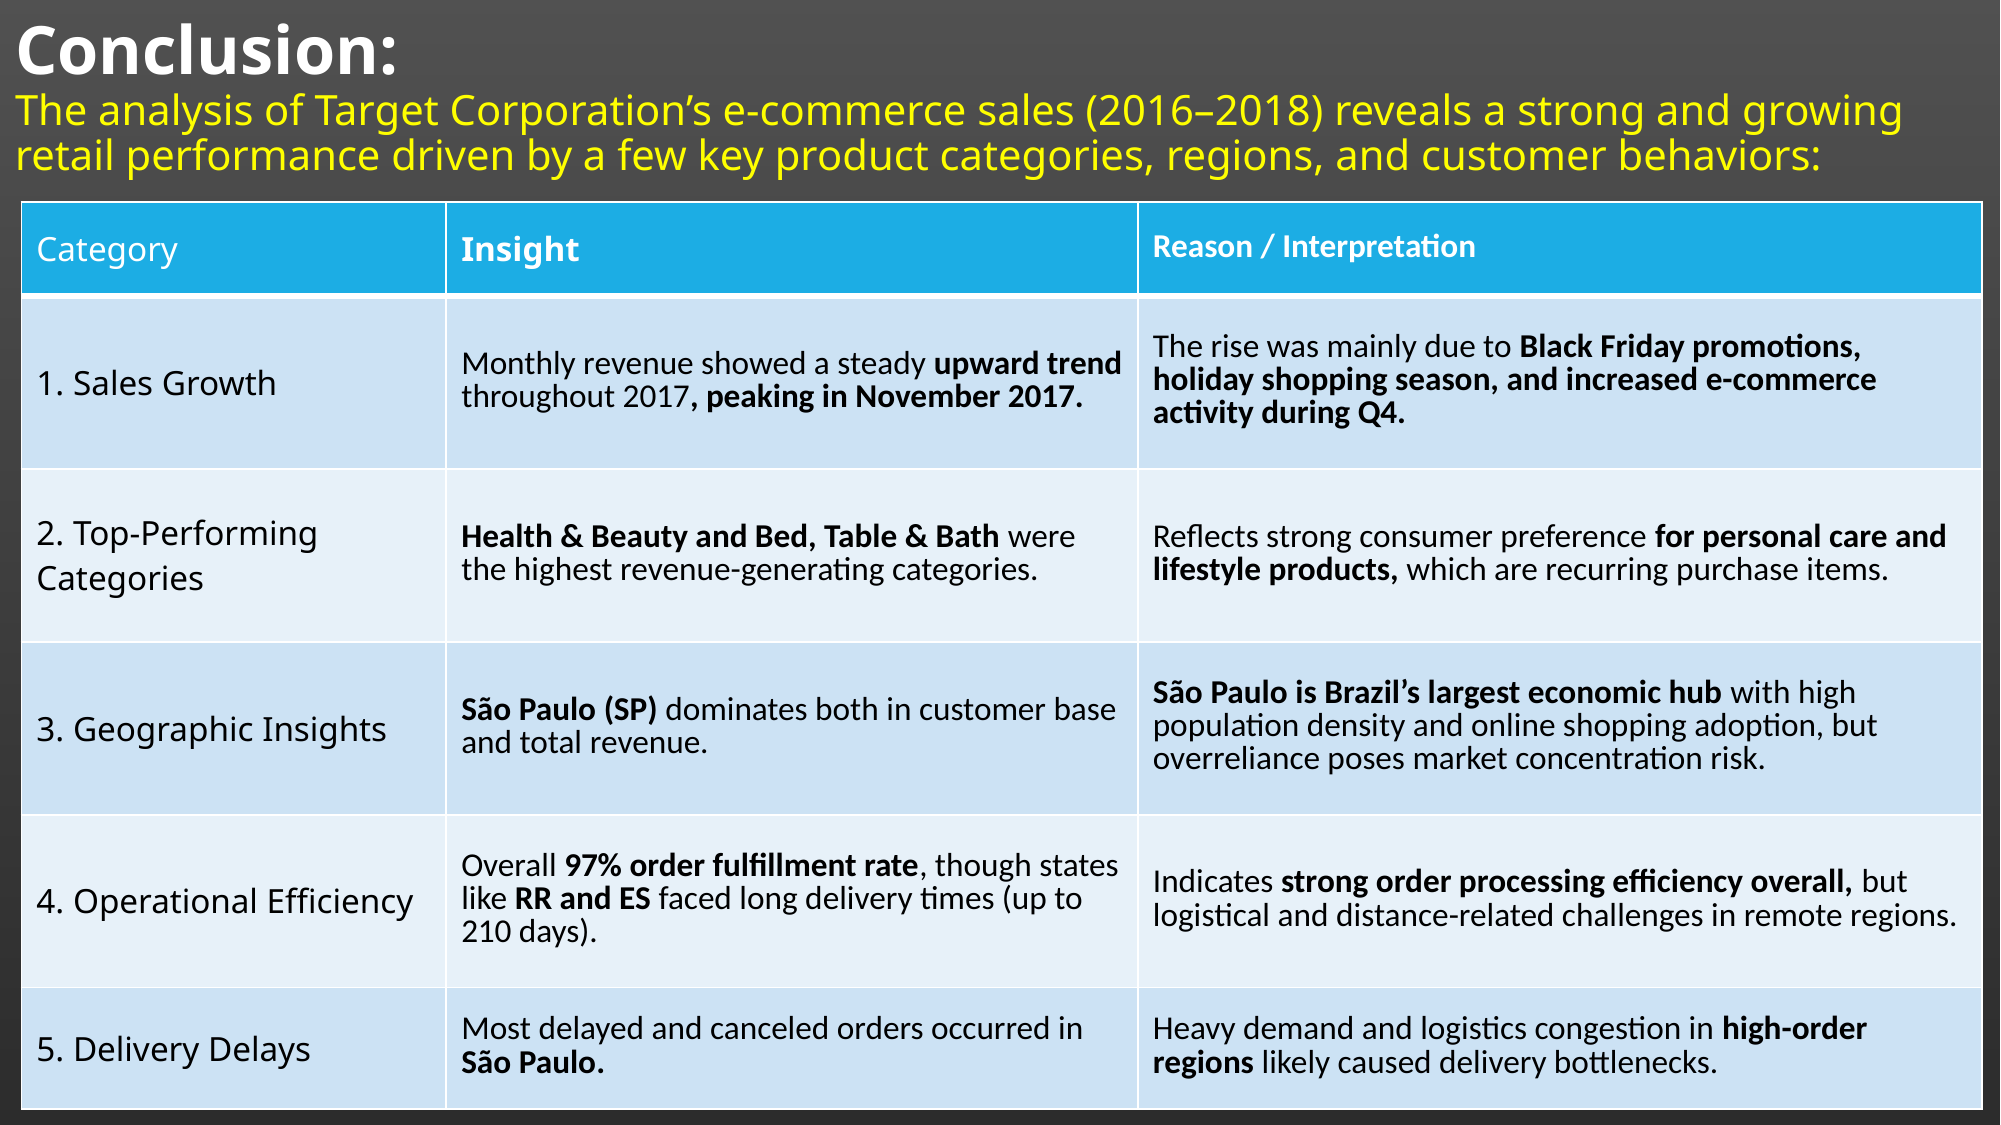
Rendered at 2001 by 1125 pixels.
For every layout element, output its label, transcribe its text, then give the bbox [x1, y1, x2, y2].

table_header Category [22, 203, 445, 293]
table_cell 4. Operational Efficiency [22, 816, 445, 987]
table_cell 5. Delivery Delays [22, 988, 445, 1108]
table_cell Most delayed and canceled orders occurred in São Paulo. [447, 988, 1137, 1108]
table_cell São Paulo (SP) dominates both in customer base and total revenue. [447, 643, 1137, 814]
table_header Reason / Interpretation [1139, 203, 1981, 293]
table_cell Indicates strong order processing efficiency overall, but logistical and distance-related challenges in remote regions. [1139, 816, 1981, 987]
table_cell Reflects strong consumer preference for personal care and lifestyle products, which are recurring purchase items. [1139, 470, 1981, 641]
table_header Insight [447, 203, 1137, 293]
table_cell Health & Beauty and Bed, Table & Bath were the highest revenue-generating categories. [447, 470, 1137, 641]
table_cell 3. Geographic Insights [22, 643, 445, 814]
table_cell 2. Top-Performing Categories [22, 470, 445, 641]
table_cell São Paulo is Brazil’s largest economic hub with high population density and online shopping adoption, but overreliance poses market concentration risk. [1139, 643, 1981, 814]
table_cell Monthly revenue showed a steady upward trend throughout 2017, peaking in November 2017. [447, 299, 1137, 468]
table_cell 1. Sales Growth [22, 299, 445, 468]
table_cell Overall 97% order fulfillment rate, though states like RR and ES faced long delivery times (up to 210 days). [447, 816, 1137, 987]
title Conclusion: The analysis of Target Corporation’s e-commerce sales (2016–2018) reveals a strong and growing retail performance driven by a few key product categories, regions, and customer behaviors: [0, 0, 2000, 197]
table_cell The rise was mainly due to Black Friday promotions, holiday shopping season, and increased e-commerce activity during Q4. [1139, 299, 1981, 468]
table_cell Heavy demand and logistics congestion in high-order regions likely caused delivery bottlenecks. [1139, 988, 1981, 1108]
